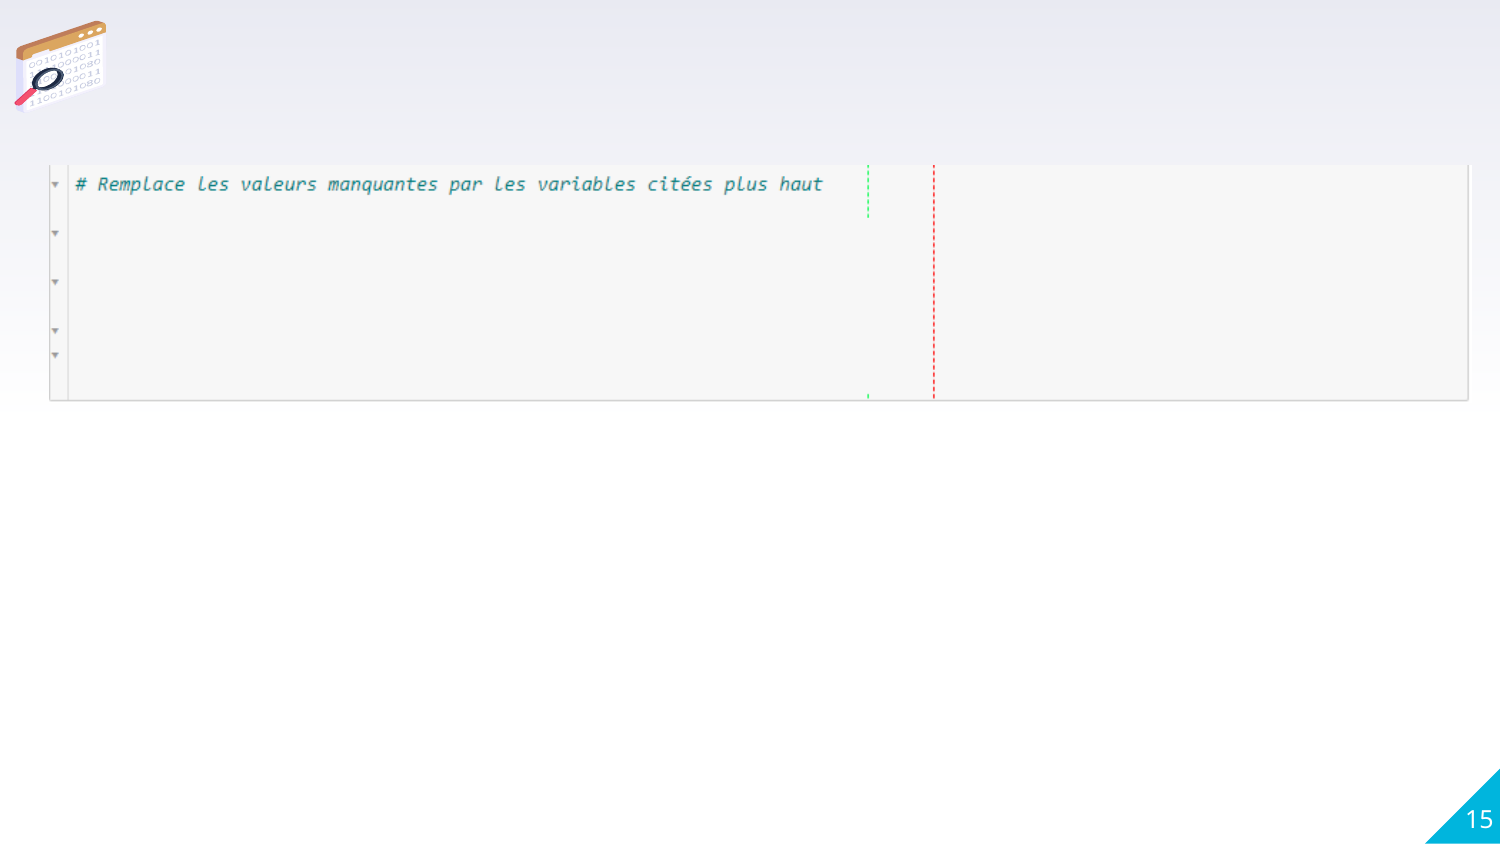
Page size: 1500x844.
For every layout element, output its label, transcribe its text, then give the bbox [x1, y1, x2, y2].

slide_number 15 [1418, 760, 1494, 838]
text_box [14, 20, 107, 114]
picture [48, 165, 1472, 403]
